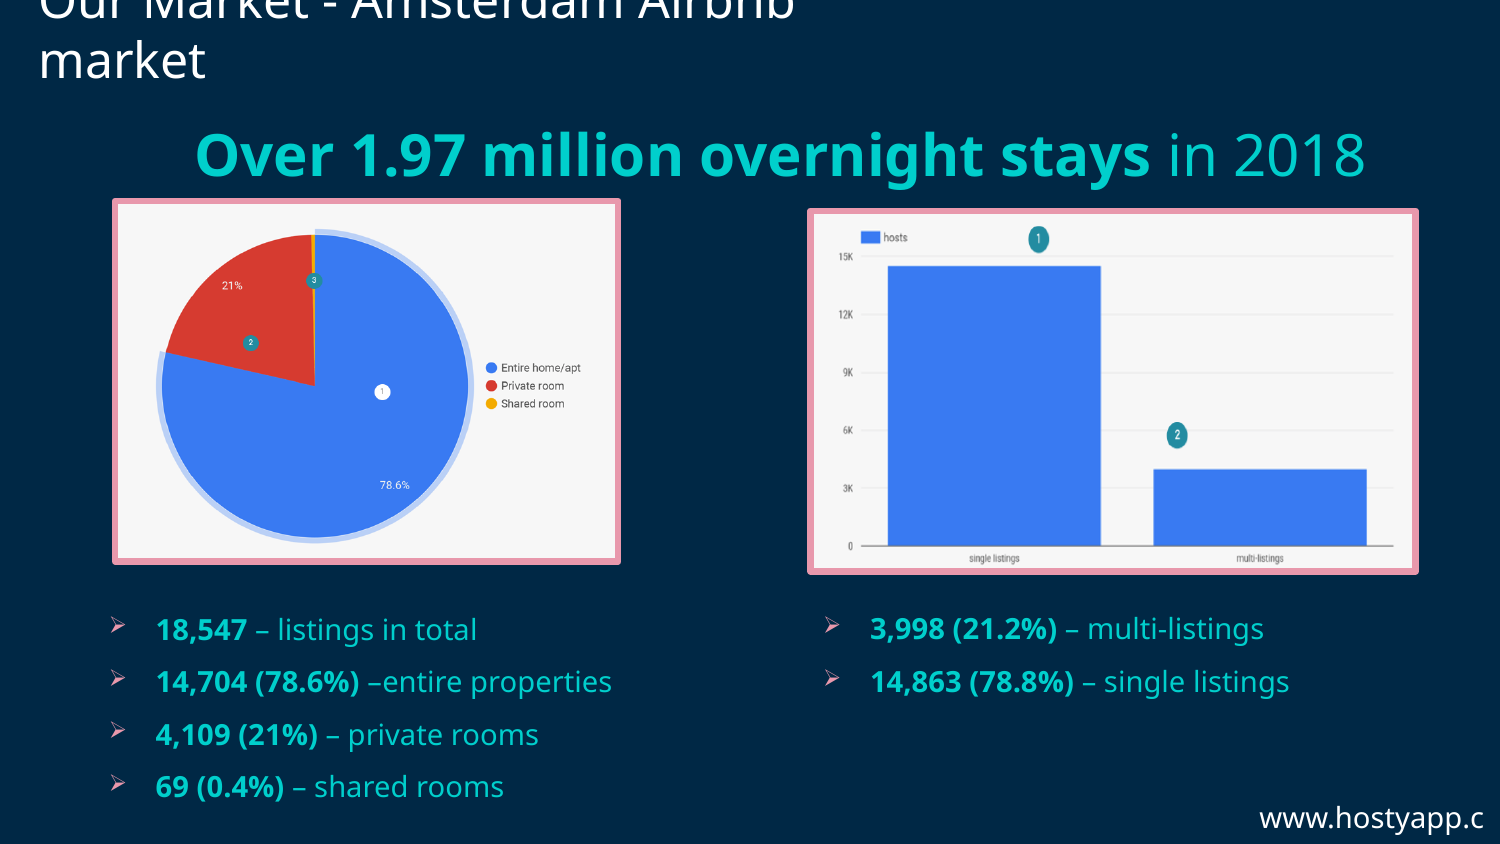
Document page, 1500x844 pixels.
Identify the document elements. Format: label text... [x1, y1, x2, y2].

text_box 18,547 – listings in total 14,704 (78.6%) –entire properties 4,109 (21%) – private rooms 69 (0.4%) – shared rooms [94, 586, 844, 811]
text_box Our Market - Amsterdam Airbnb market [23, 14, 915, 104]
text_box www.hostyapp.com [1244, 791, 1500, 844]
picture [813, 213, 1413, 569]
text_box Over 1.97 million overnight stays in 2018 [179, 76, 1382, 196]
picture [117, 203, 616, 559]
text_box [21, 460, 1489, 823]
text_box 3,998 (21.2%) – multi-listings 14,863 (78.8%) – single listings [844, 586, 1500, 706]
